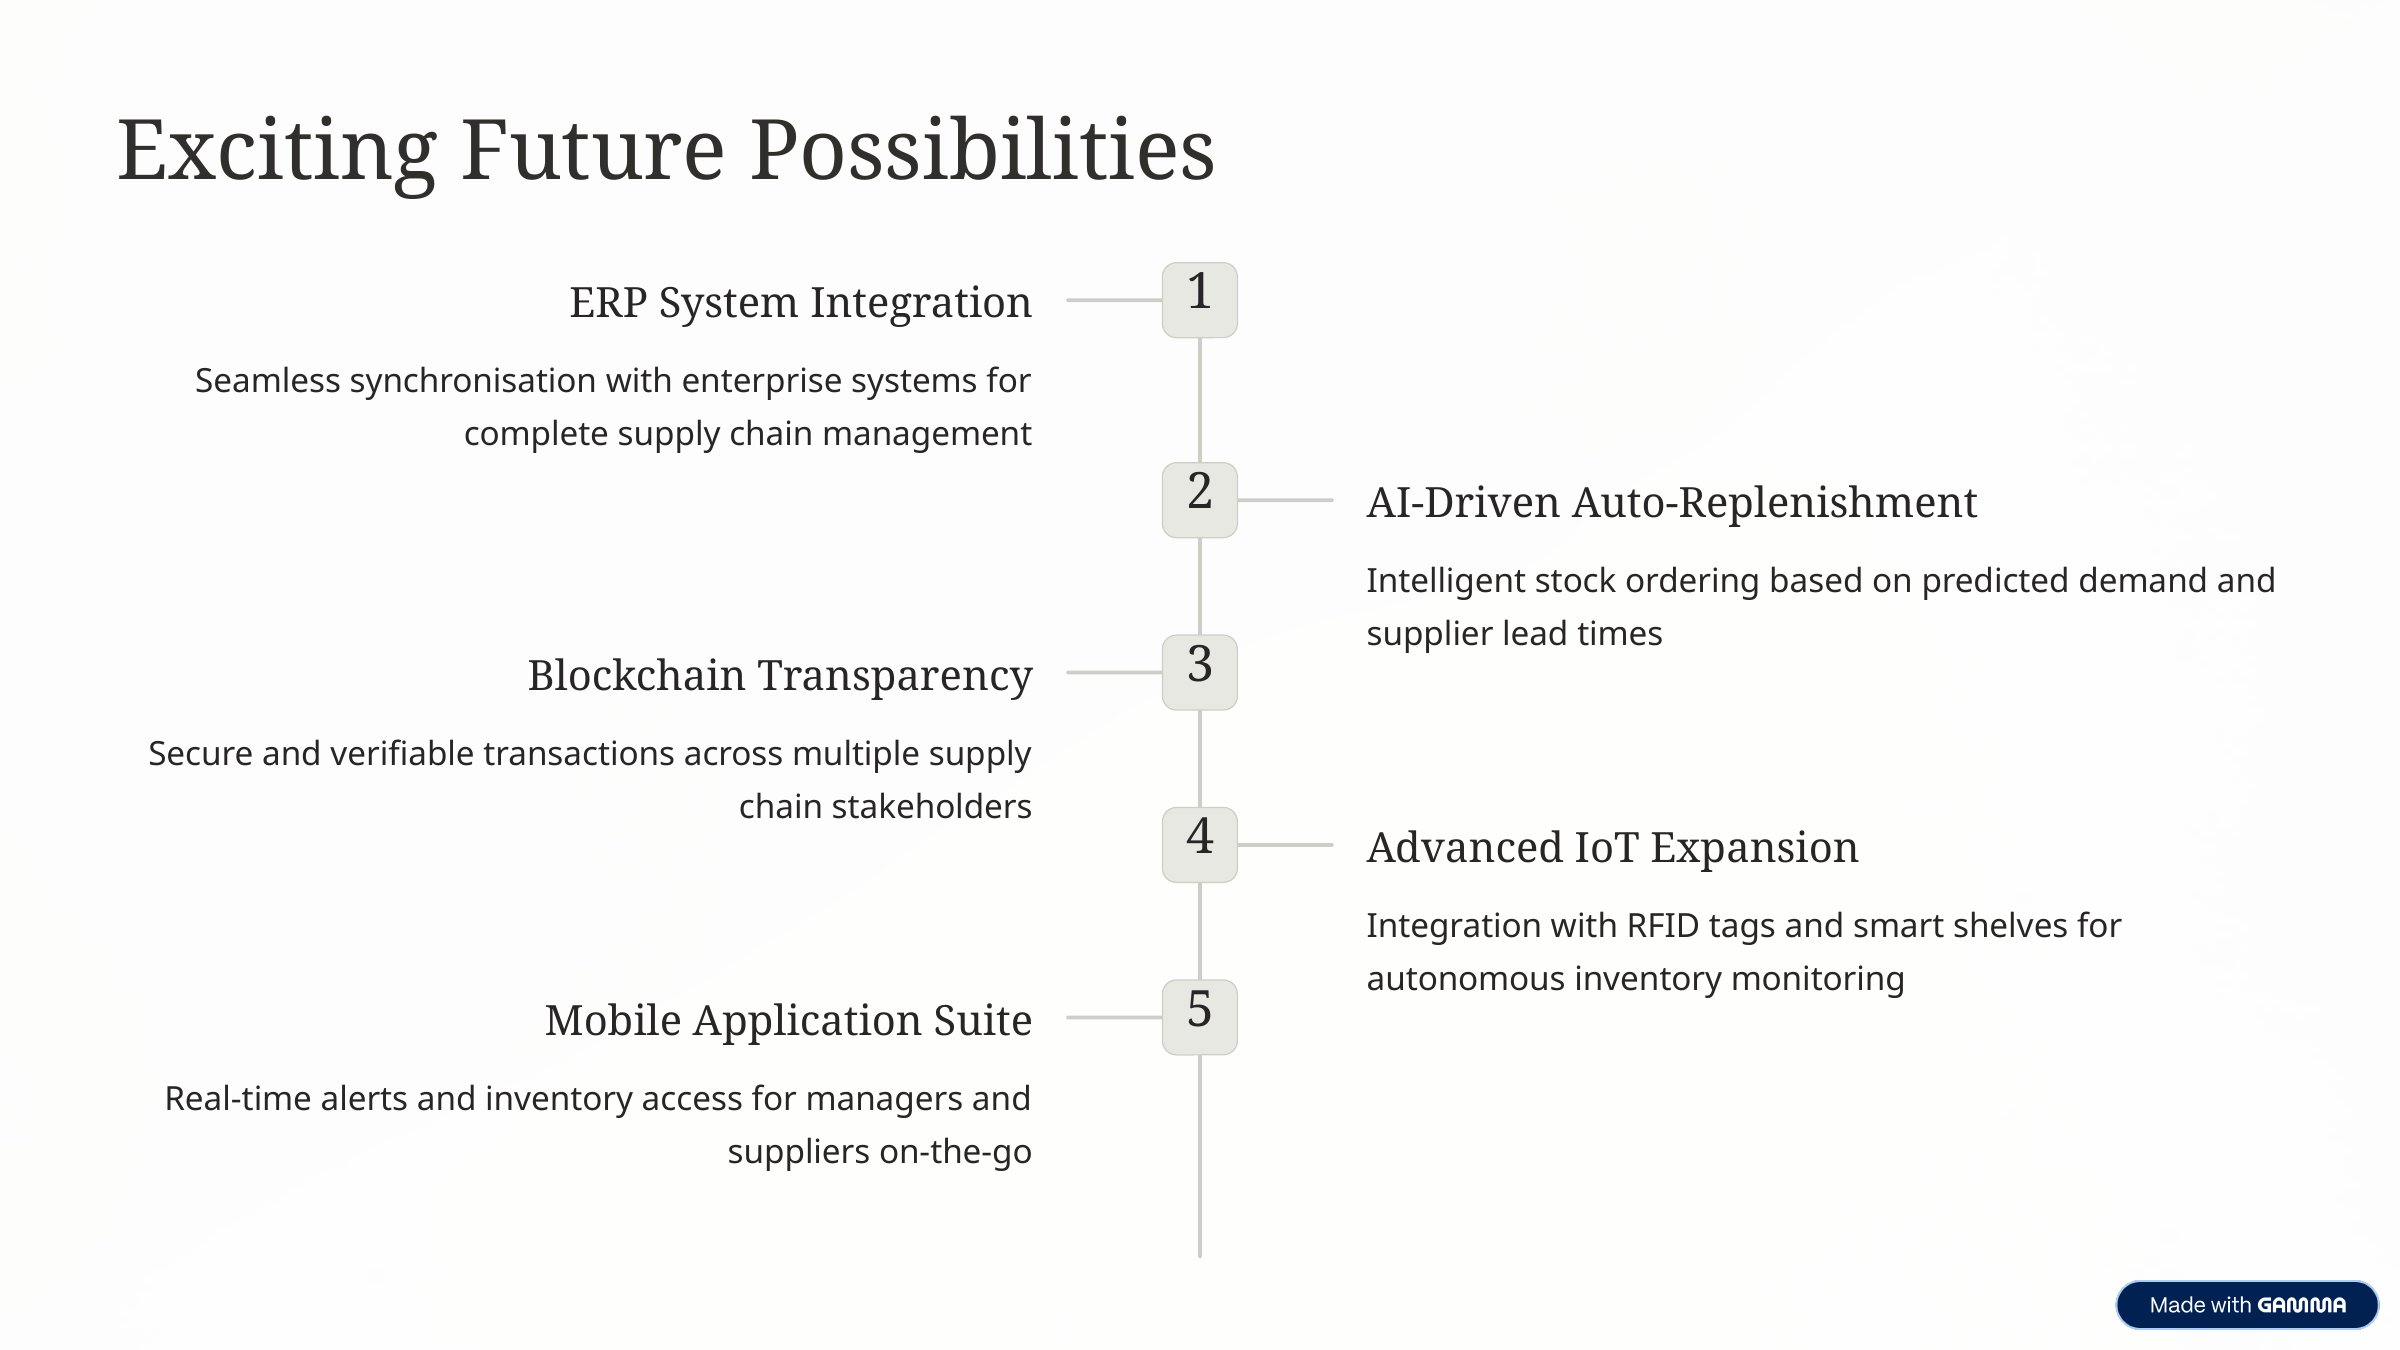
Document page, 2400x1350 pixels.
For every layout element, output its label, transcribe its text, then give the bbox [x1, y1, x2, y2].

text_box Integration with RFID tags and smart shelves for autonomous inventory monitoring [1366, 891, 2284, 998]
text_box Mobile Application Suite [577, 991, 1034, 1044]
text_box 4 [1175, 813, 1225, 877]
text_box [1198, 883, 1202, 979]
text_box Secure and verifiable transactions across multiple supply chain stakeholders [116, 718, 1034, 826]
picture [2092, 1258, 2389, 1350]
text_box [1198, 711, 1202, 807]
text_box [1162, 462, 1238, 538]
text_box [1066, 1015, 1162, 1020]
text_box [1238, 843, 1334, 847]
text_box [1198, 338, 1202, 462]
text_box 5 [1175, 986, 1225, 1049]
text_box Seamless synchronisation with enterprise systems for complete supply chain management [116, 346, 1034, 453]
text_box [1066, 298, 1162, 303]
text_box [1162, 635, 1238, 711]
text_box Blockchain Transparency [566, 646, 1034, 699]
text_box [1238, 498, 1334, 503]
text_box 3 [1175, 641, 1225, 704]
text_box Advanced IoT Expansion [1366, 818, 1828, 871]
text_box 2 [1175, 468, 1225, 532]
text_box AI-Driven Auto-Replenishment [1366, 474, 1947, 527]
text_box ERP System Integration [589, 274, 1034, 327]
text_box [1198, 1055, 1202, 1259]
text_box Real-time alerts and inventory access for managers and suppliers on-the-go [116, 1063, 1034, 1171]
text_box [1162, 262, 1238, 338]
text_box [1198, 538, 1202, 635]
text_box [1162, 979, 1238, 1055]
text_box Intelligent stock ordering based on predicted demand and supplier lead times [1366, 546, 2284, 653]
text_box Exciting Future Possibilities [116, 91, 1151, 196]
text_box [1066, 670, 1162, 675]
text_box [1162, 807, 1238, 883]
text_box 1 [1175, 268, 1225, 332]
